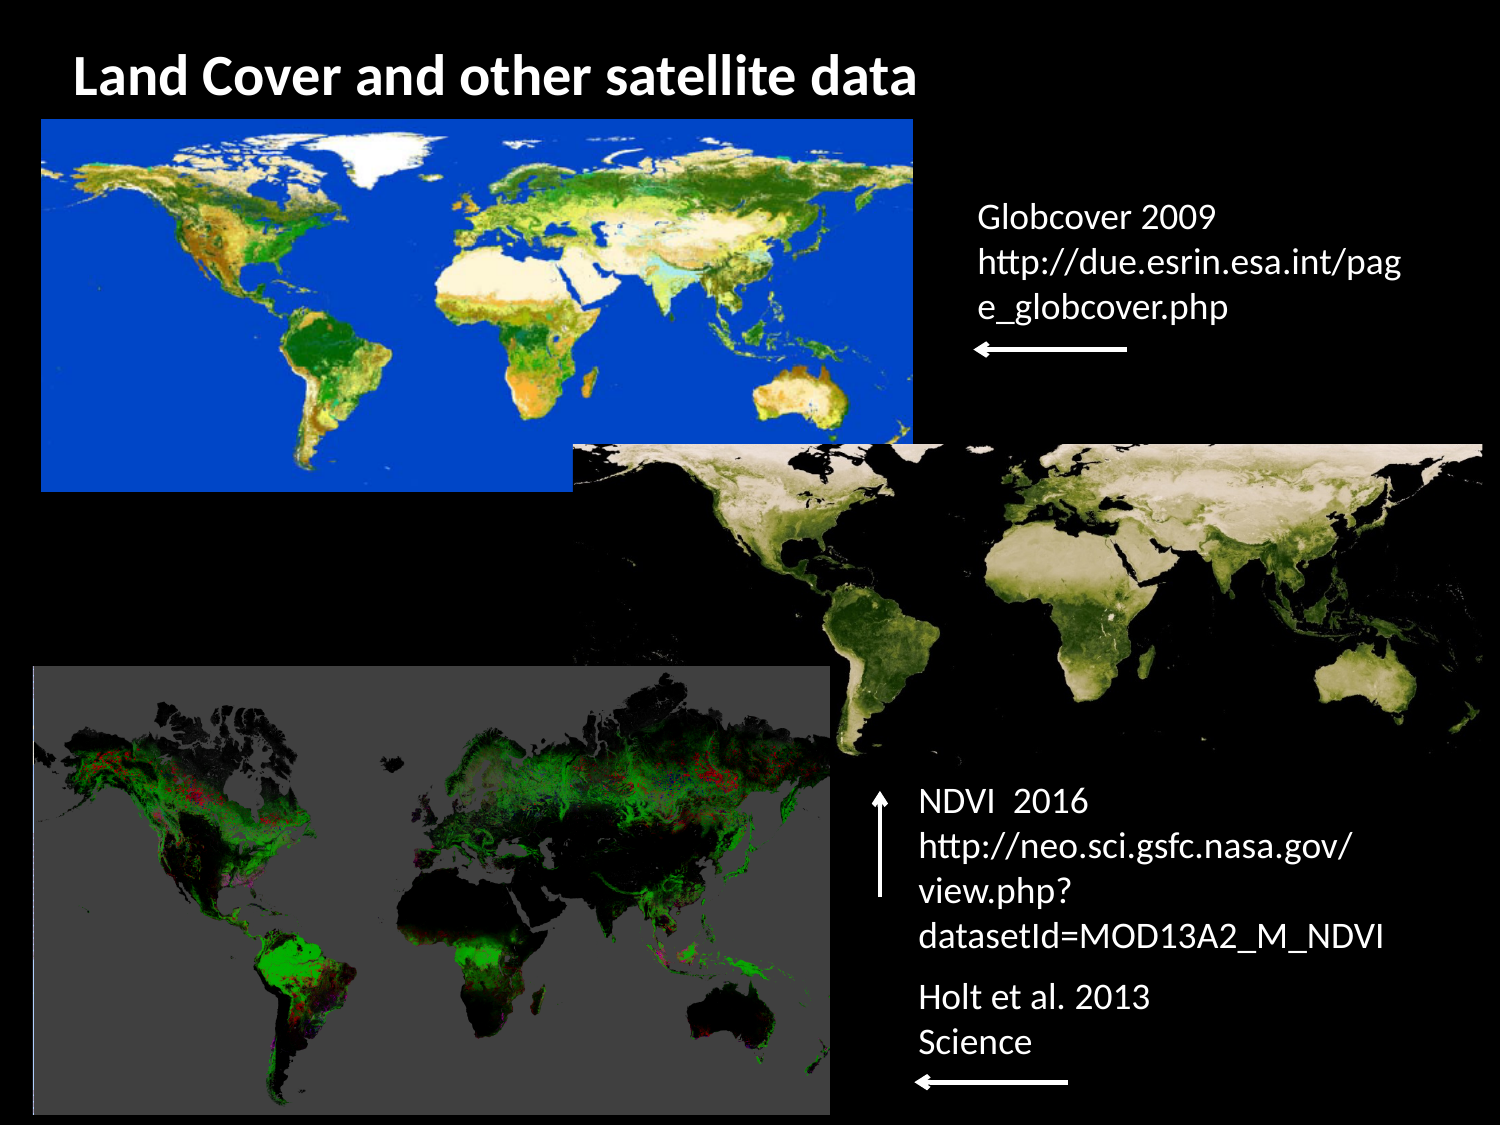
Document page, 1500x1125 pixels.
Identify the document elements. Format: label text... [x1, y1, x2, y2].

text_box Land Cover and other satellite data [59, 29, 1477, 112]
picture [32, 119, 1483, 1115]
text_box NDVI 2016 http://neo.sci.gsfc.nasa.gov/view.php?datasetId=MOD13A2_M_NDVI [903, 850, 1477, 963]
text_box Holt et al. 2013 Science [903, 964, 1188, 1070]
text_box Globcover 2009 http://due.esrin.esa.int/page_globcover.php [962, 184, 1436, 335]
